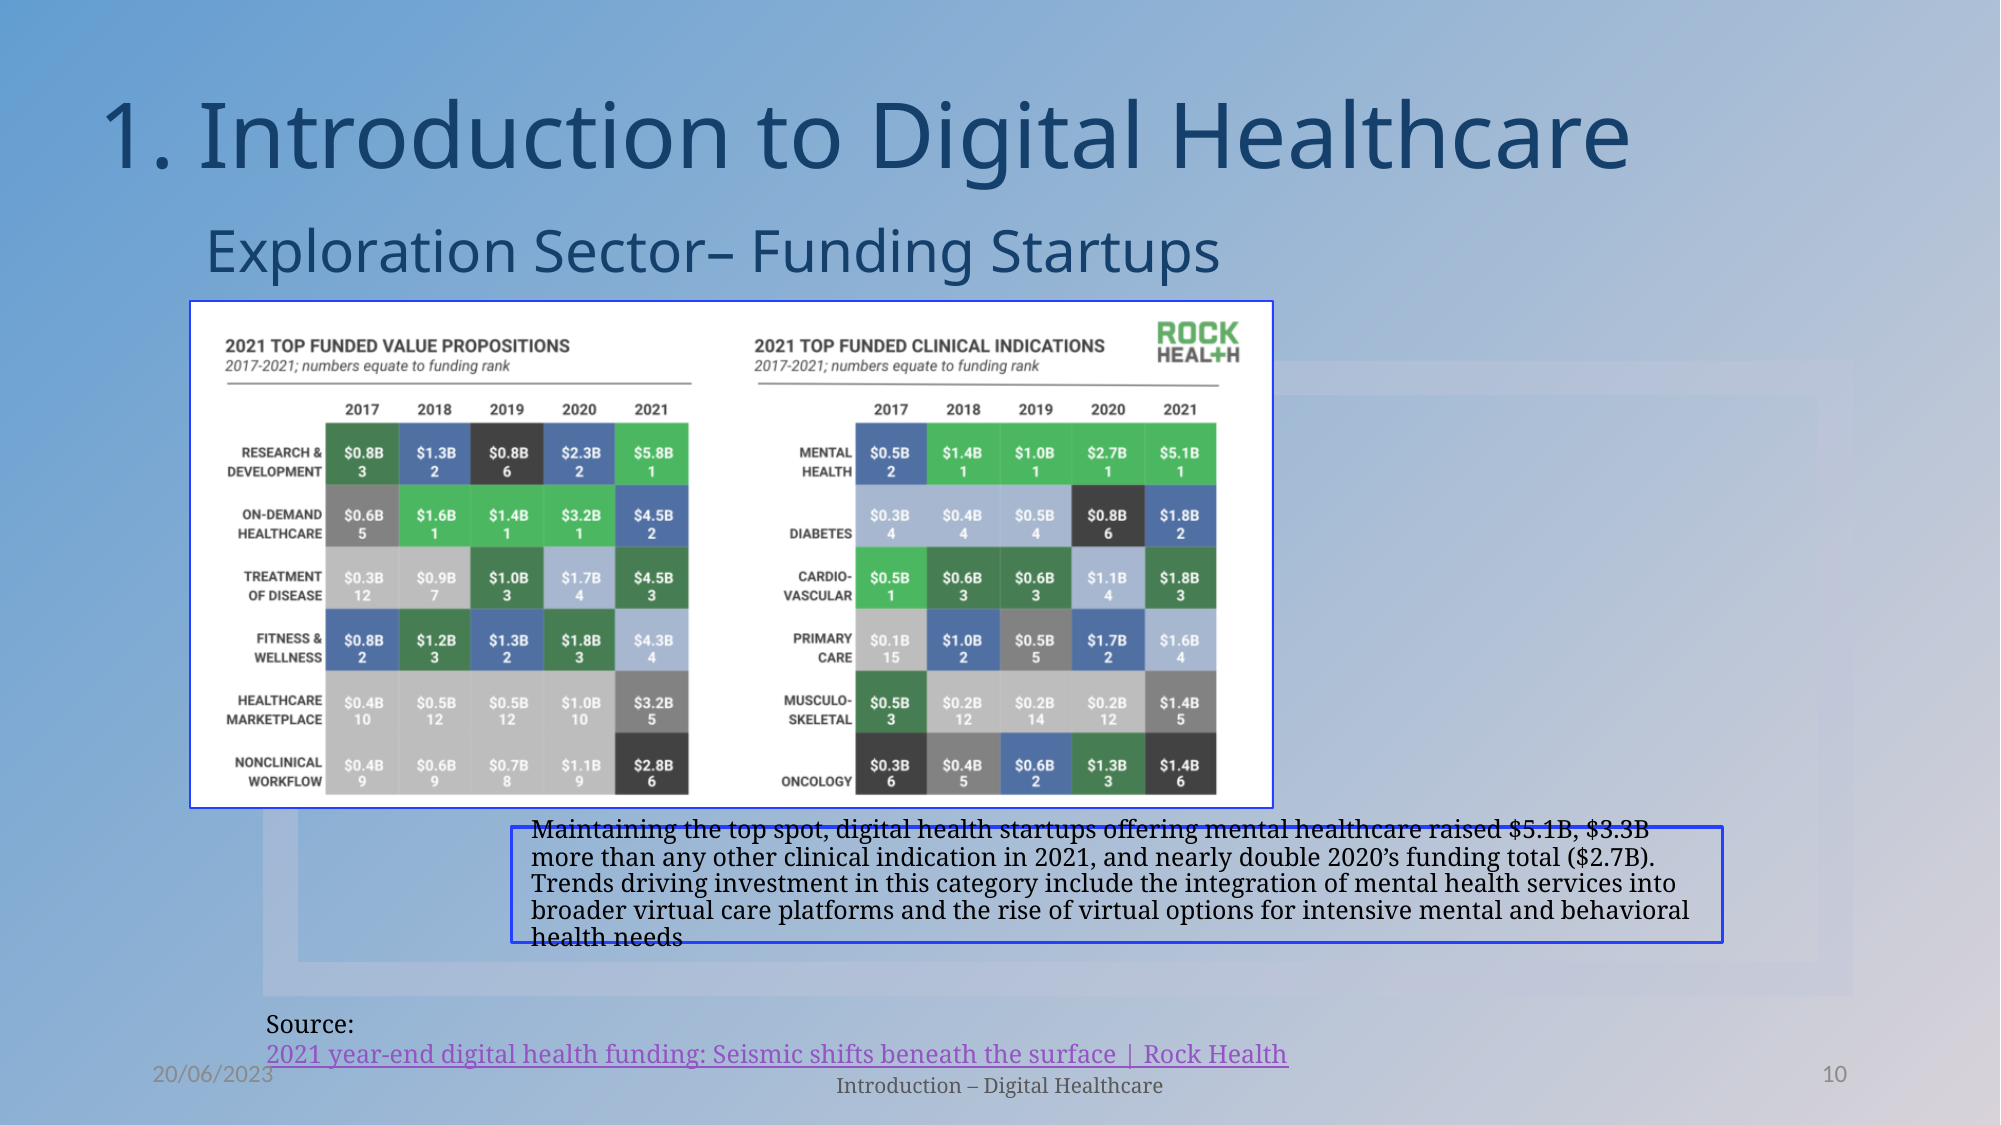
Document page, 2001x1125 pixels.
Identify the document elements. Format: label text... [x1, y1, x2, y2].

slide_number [137, 1042, 588, 1103]
picture [191, 302, 1272, 808]
text_box 1. Introduction to Digital Healthcare [83, 50, 1970, 228]
text_box Introduction – Digital Healthcare [806, 1081, 1194, 1102]
slide_number 10 [1412, 1042, 1863, 1103]
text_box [94, 360, 2000, 997]
text_box Exploration Sector– Funding Startups [191, 228, 1844, 292]
text_box Source: 2021 year-end digital health funding: Seismic shifts beneath the surface | Rock Health [251, 1001, 1339, 1081]
